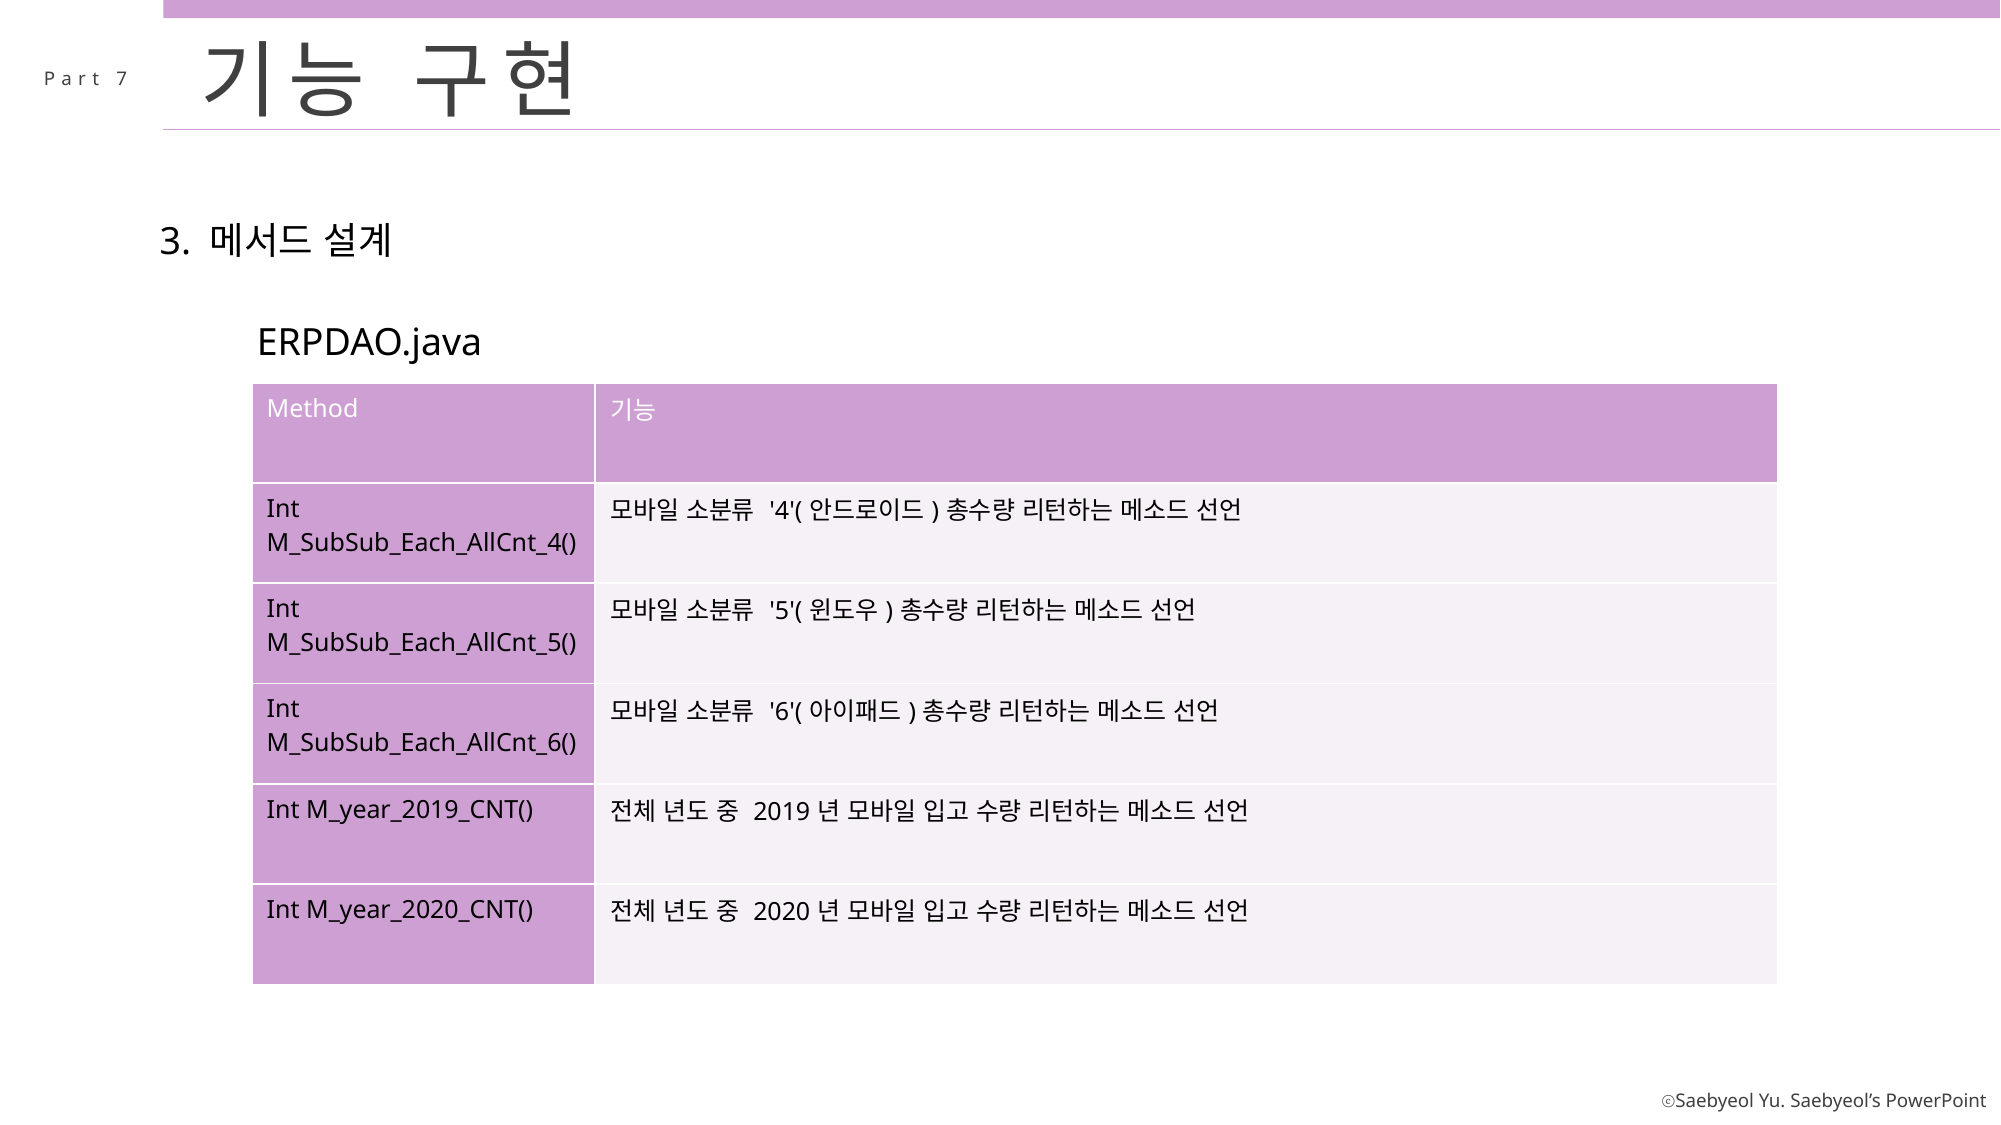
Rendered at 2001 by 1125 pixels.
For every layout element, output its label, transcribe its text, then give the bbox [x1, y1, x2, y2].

table_cell 전체 년도 중 2019년 모바일 입고 수량 리턴하는 메소드 선언 [596, 785, 1777, 883]
text_box 3. 메서드 설계 [144, 209, 603, 270]
table_header Method [253, 384, 594, 482]
table_cell Int M_SubSub_Each_AllCnt_4() [253, 484, 594, 582]
table_cell Int M_SubSub_Each_AllCnt_6() [253, 684, 594, 783]
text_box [26, 0, 2000, 136]
table_cell Int M_year_2020_CNT() [253, 885, 594, 984]
table_cell 모바일 소분류 '6'(아이패드)총수량 리턴하는 메소드 선언 [596, 684, 1777, 783]
table_cell 모바일 소분류 '4'(안드로이드)총수량 리턴하는 메소드 선언 [596, 484, 1777, 582]
table_cell 전체 년도 중 2020년 모바일 입고 수량 리턴하는 메소드 선언 [596, 885, 1777, 984]
table_header 기능 [596, 384, 1777, 482]
table_cell Int M_SubSub_Each_AllCnt_5() [253, 584, 594, 683]
table_cell Int M_year_2019_CNT() [253, 785, 594, 883]
text_box ERPDAO.java [242, 310, 701, 371]
table_cell 모바일 소분류 '5'(윈도우)총수량 리턴하는 메소드 선언 [596, 584, 1777, 683]
